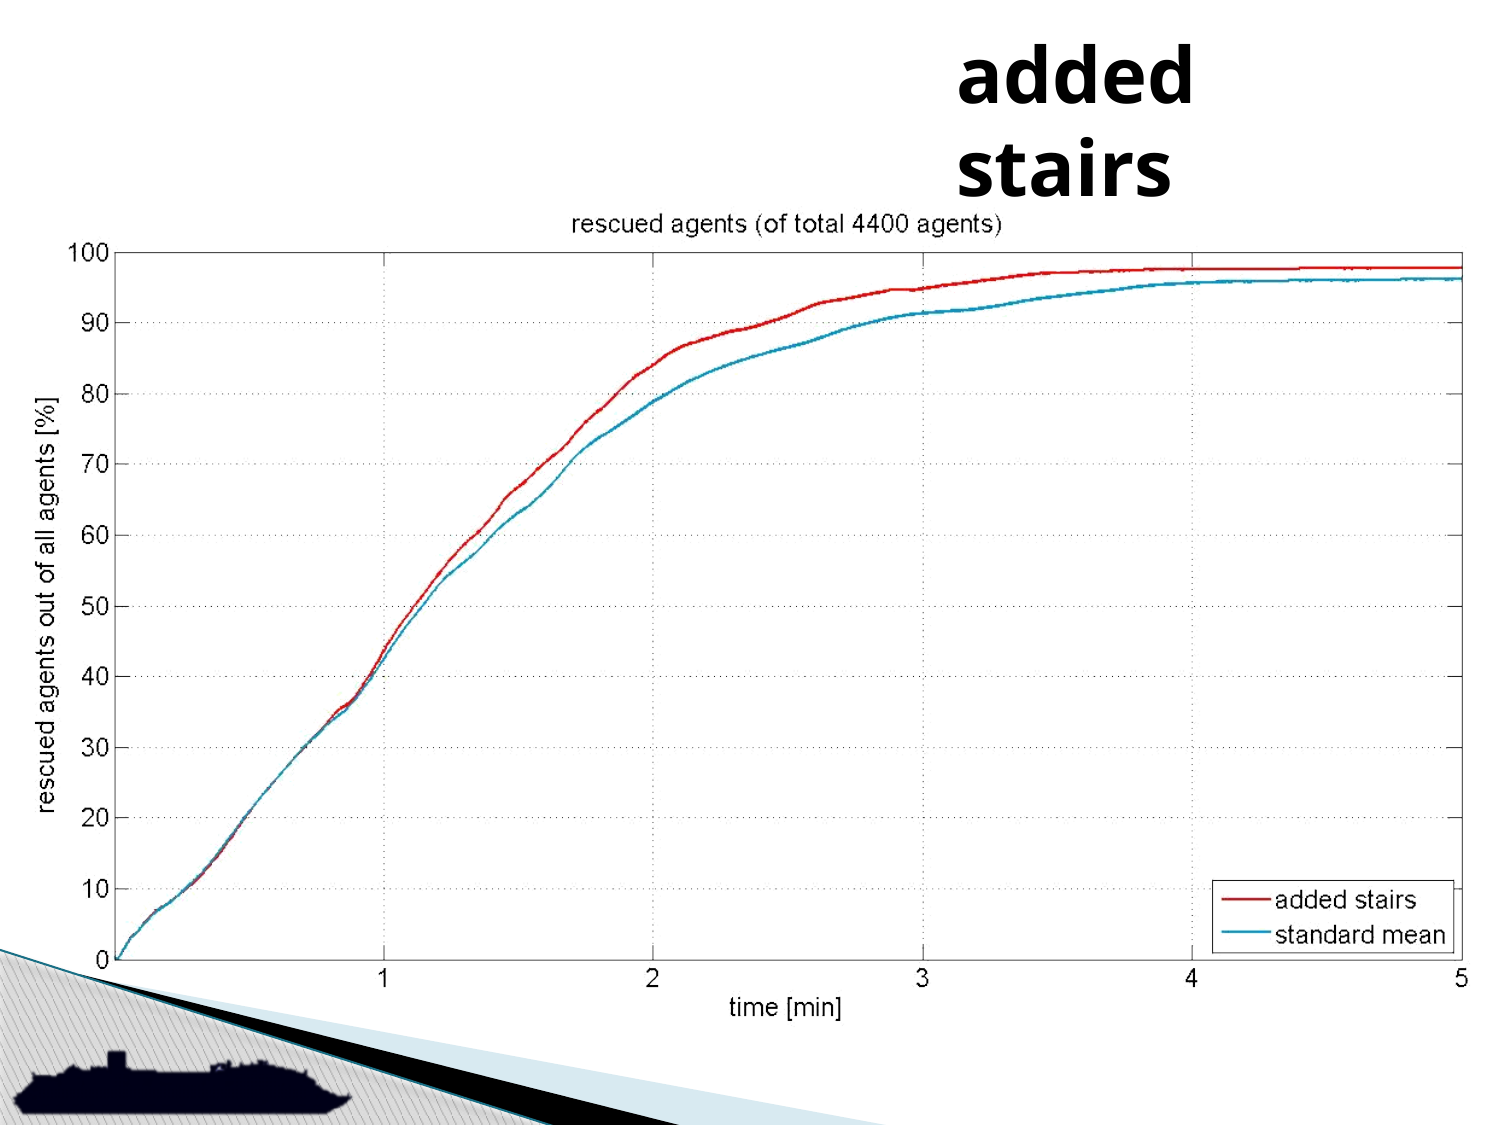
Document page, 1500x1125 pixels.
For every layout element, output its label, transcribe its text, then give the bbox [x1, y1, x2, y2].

picture [0, 187, 1500, 1125]
title added stairs [941, 17, 1428, 187]
